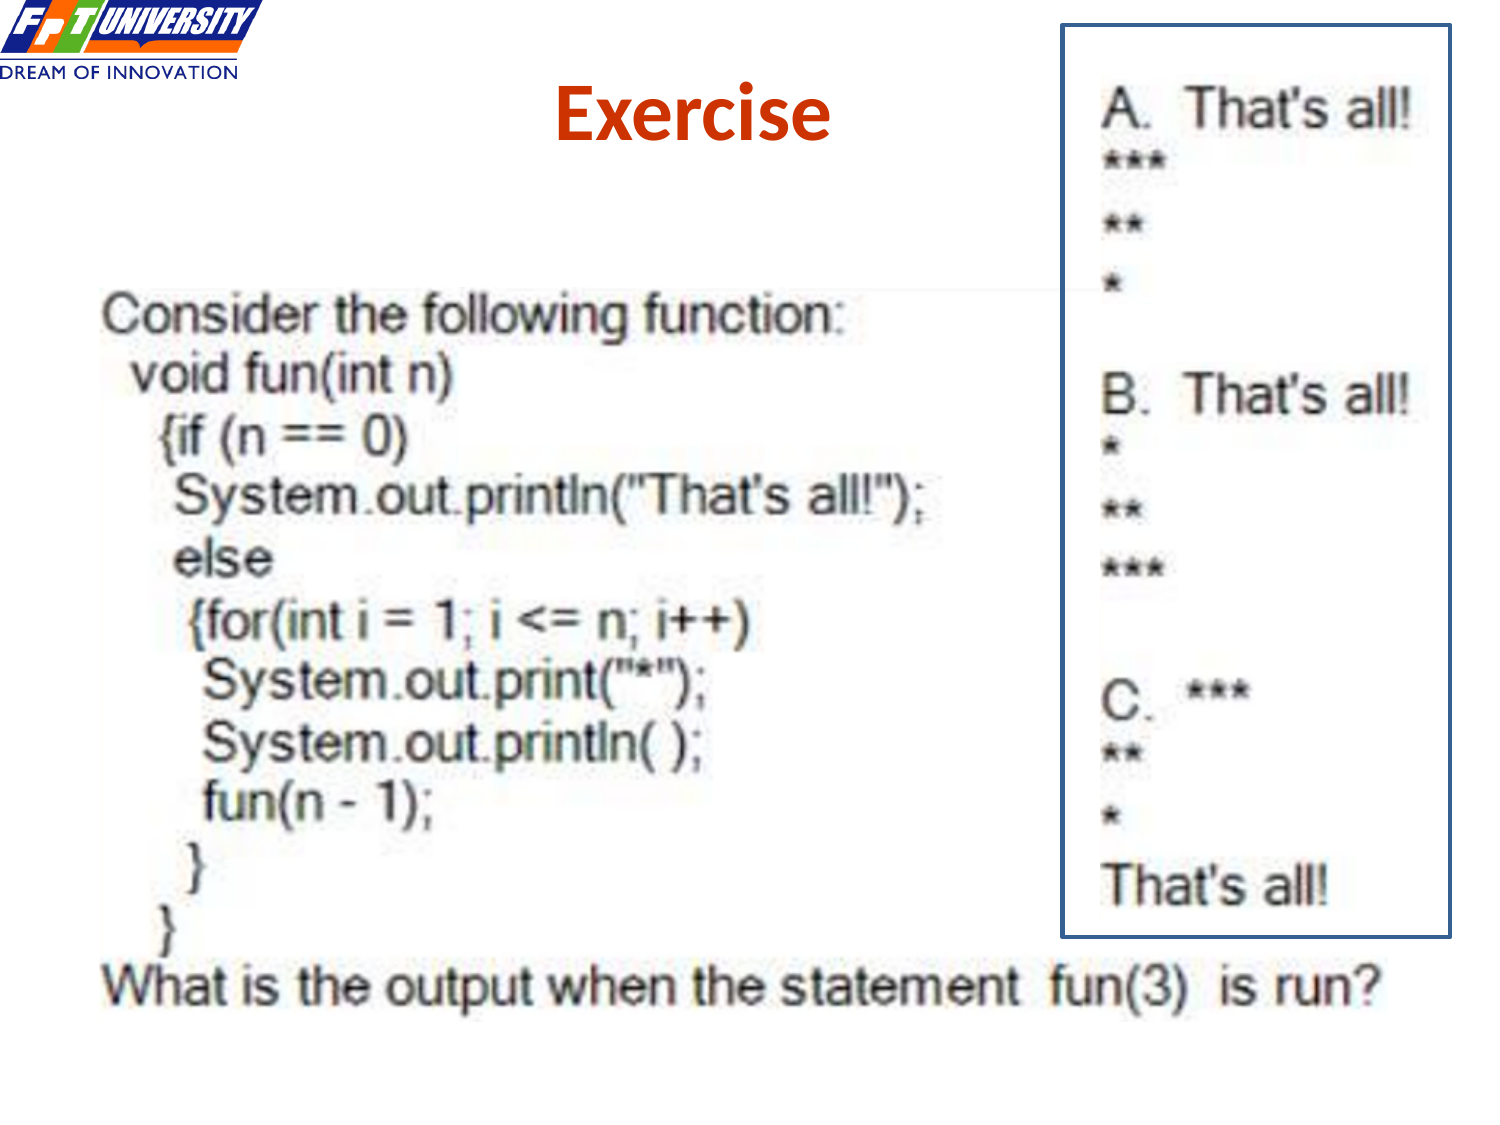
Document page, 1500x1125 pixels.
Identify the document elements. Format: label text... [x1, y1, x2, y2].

picture [0, 0, 263, 79]
text_box Exercise [112, 50, 1060, 165]
picture [99, 74, 1429, 1023]
text_box [1060, 23, 1452, 939]
